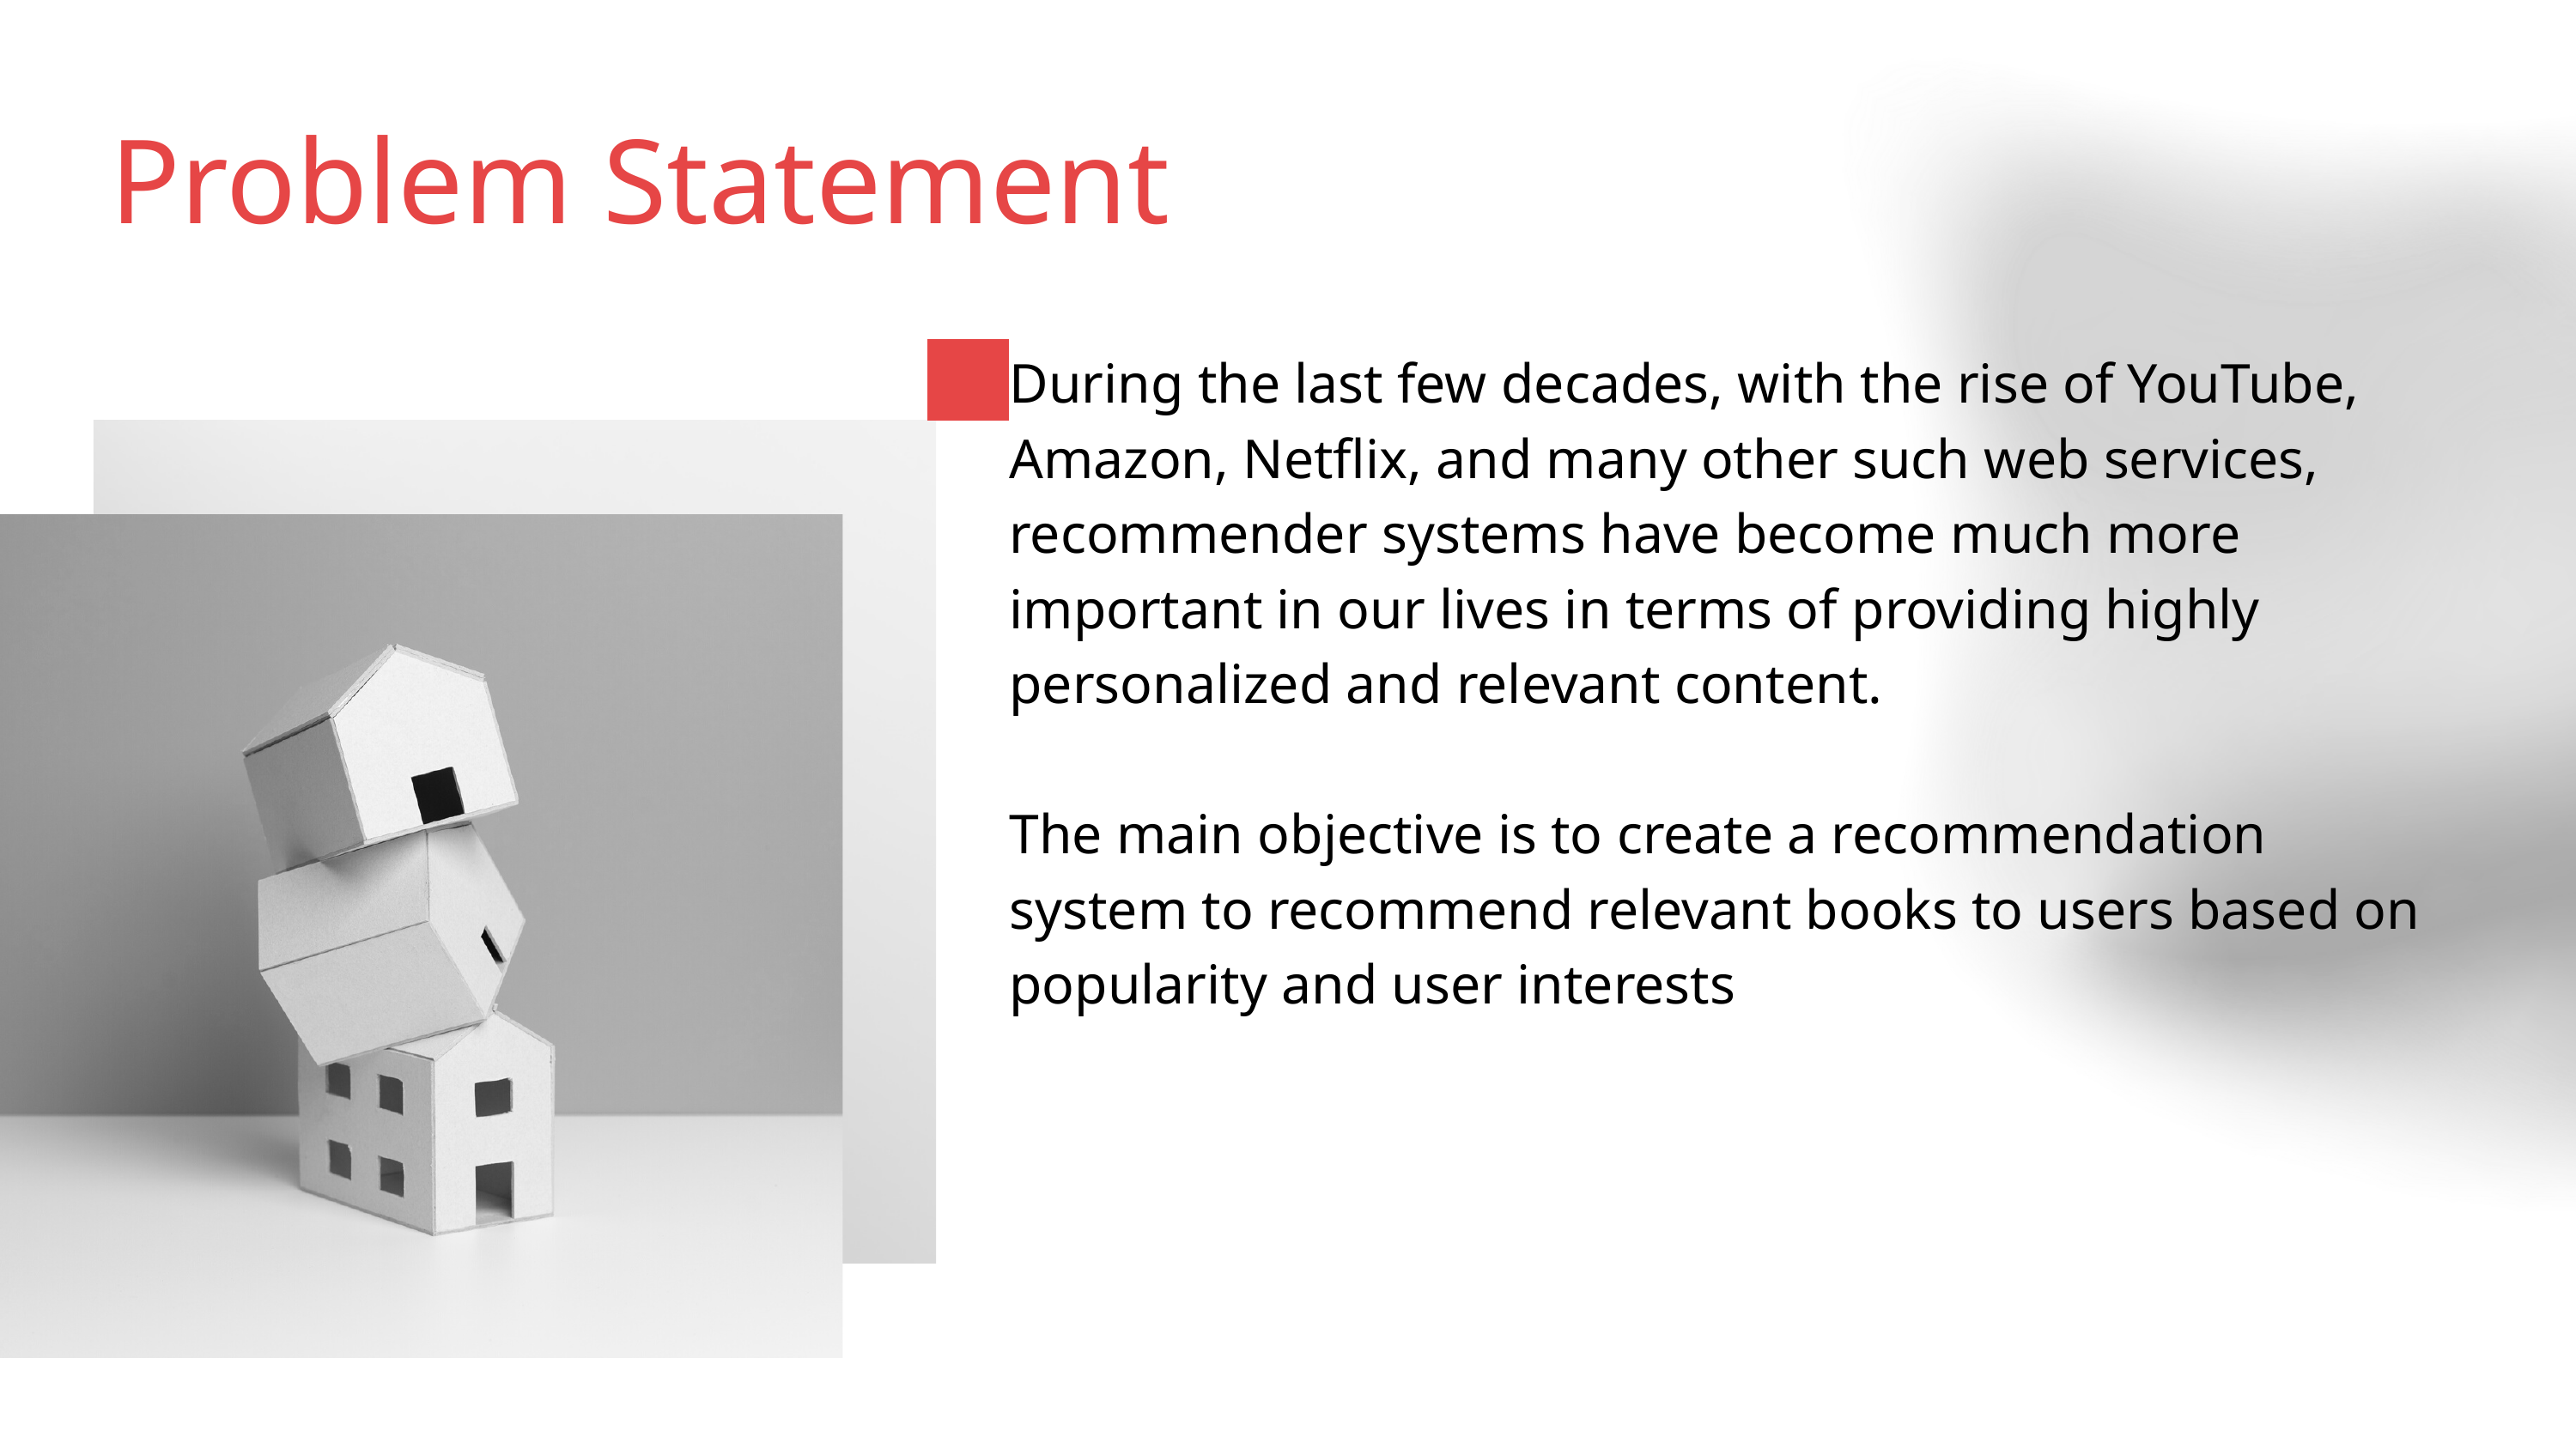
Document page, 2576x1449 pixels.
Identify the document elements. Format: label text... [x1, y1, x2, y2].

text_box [0, 514, 843, 1358]
text_box Problem Statement [110, 107, 1832, 247]
picture [1836, 52, 2576, 1212]
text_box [927, 338, 1010, 421]
picture [93, 420, 937, 1264]
text_box During the last few decades, with the rise of YouTube, Amazon, Netflix, and many other such web services, recommender systems have become much more important in our lives in terms of providing highly personalized and relevant content. The main objective is to create a recommendation system to recommend relevant books to users based on popularity and user interests [1009, 338, 1832, 1015]
